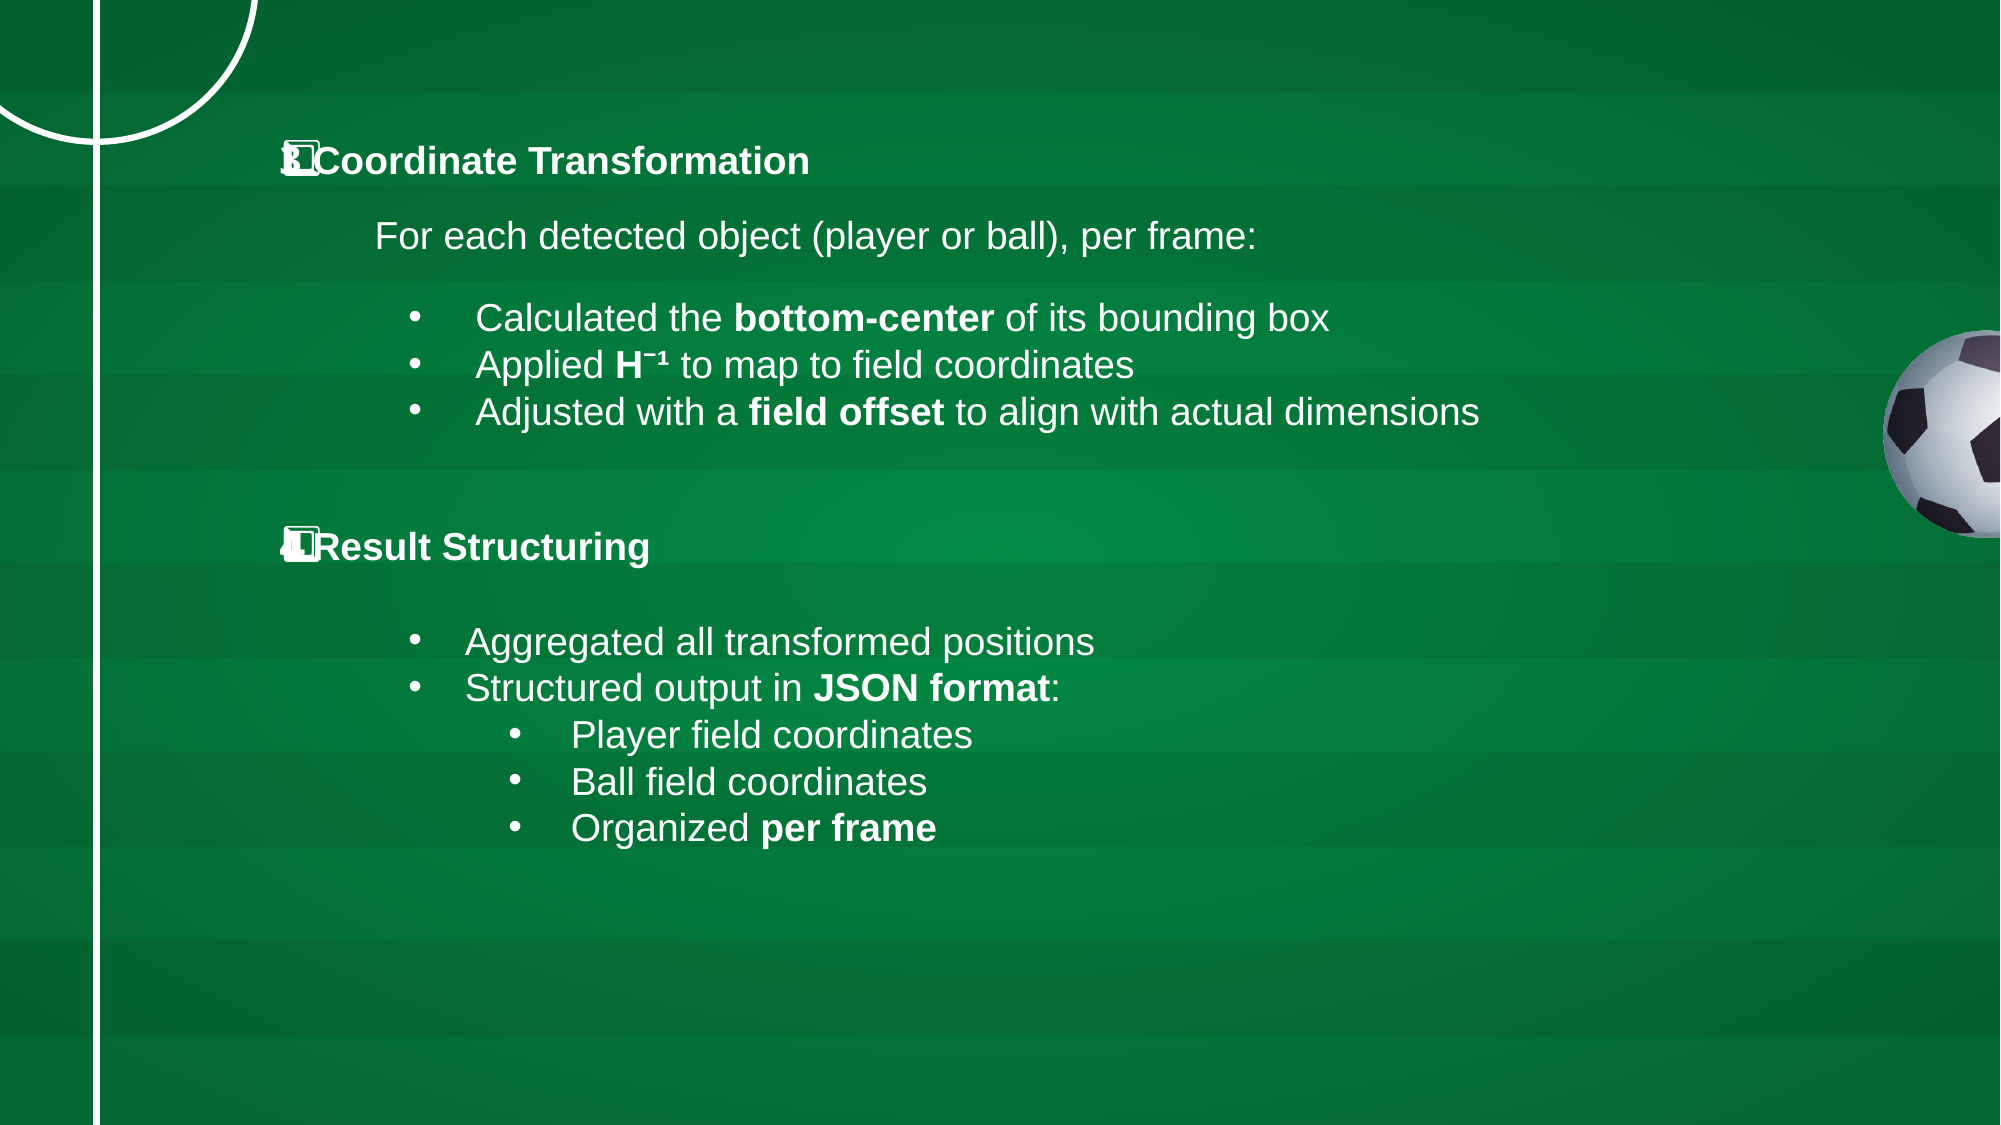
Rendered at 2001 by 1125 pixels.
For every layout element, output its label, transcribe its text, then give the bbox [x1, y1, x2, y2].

text_box Calculated the bottom-center of its bounding box Applied H⁻¹ to map to field coordinates Adjusted with a field offset to align with actual dimensions [388, 236, 1612, 443]
text_box 4️⃣ Result Structuring [259, 511, 1338, 579]
text_box 3️⃣ Coordinate Transformation [259, 125, 1338, 193]
picture [1883, 330, 2001, 538]
text_box For each detected object (player or ball), per frame: [354, 200, 1433, 268]
text_box Aggregated all transformed positions Structured output in JSON format: Player field coordinates Ball field coordinates Organized per frame [388, 606, 1743, 860]
